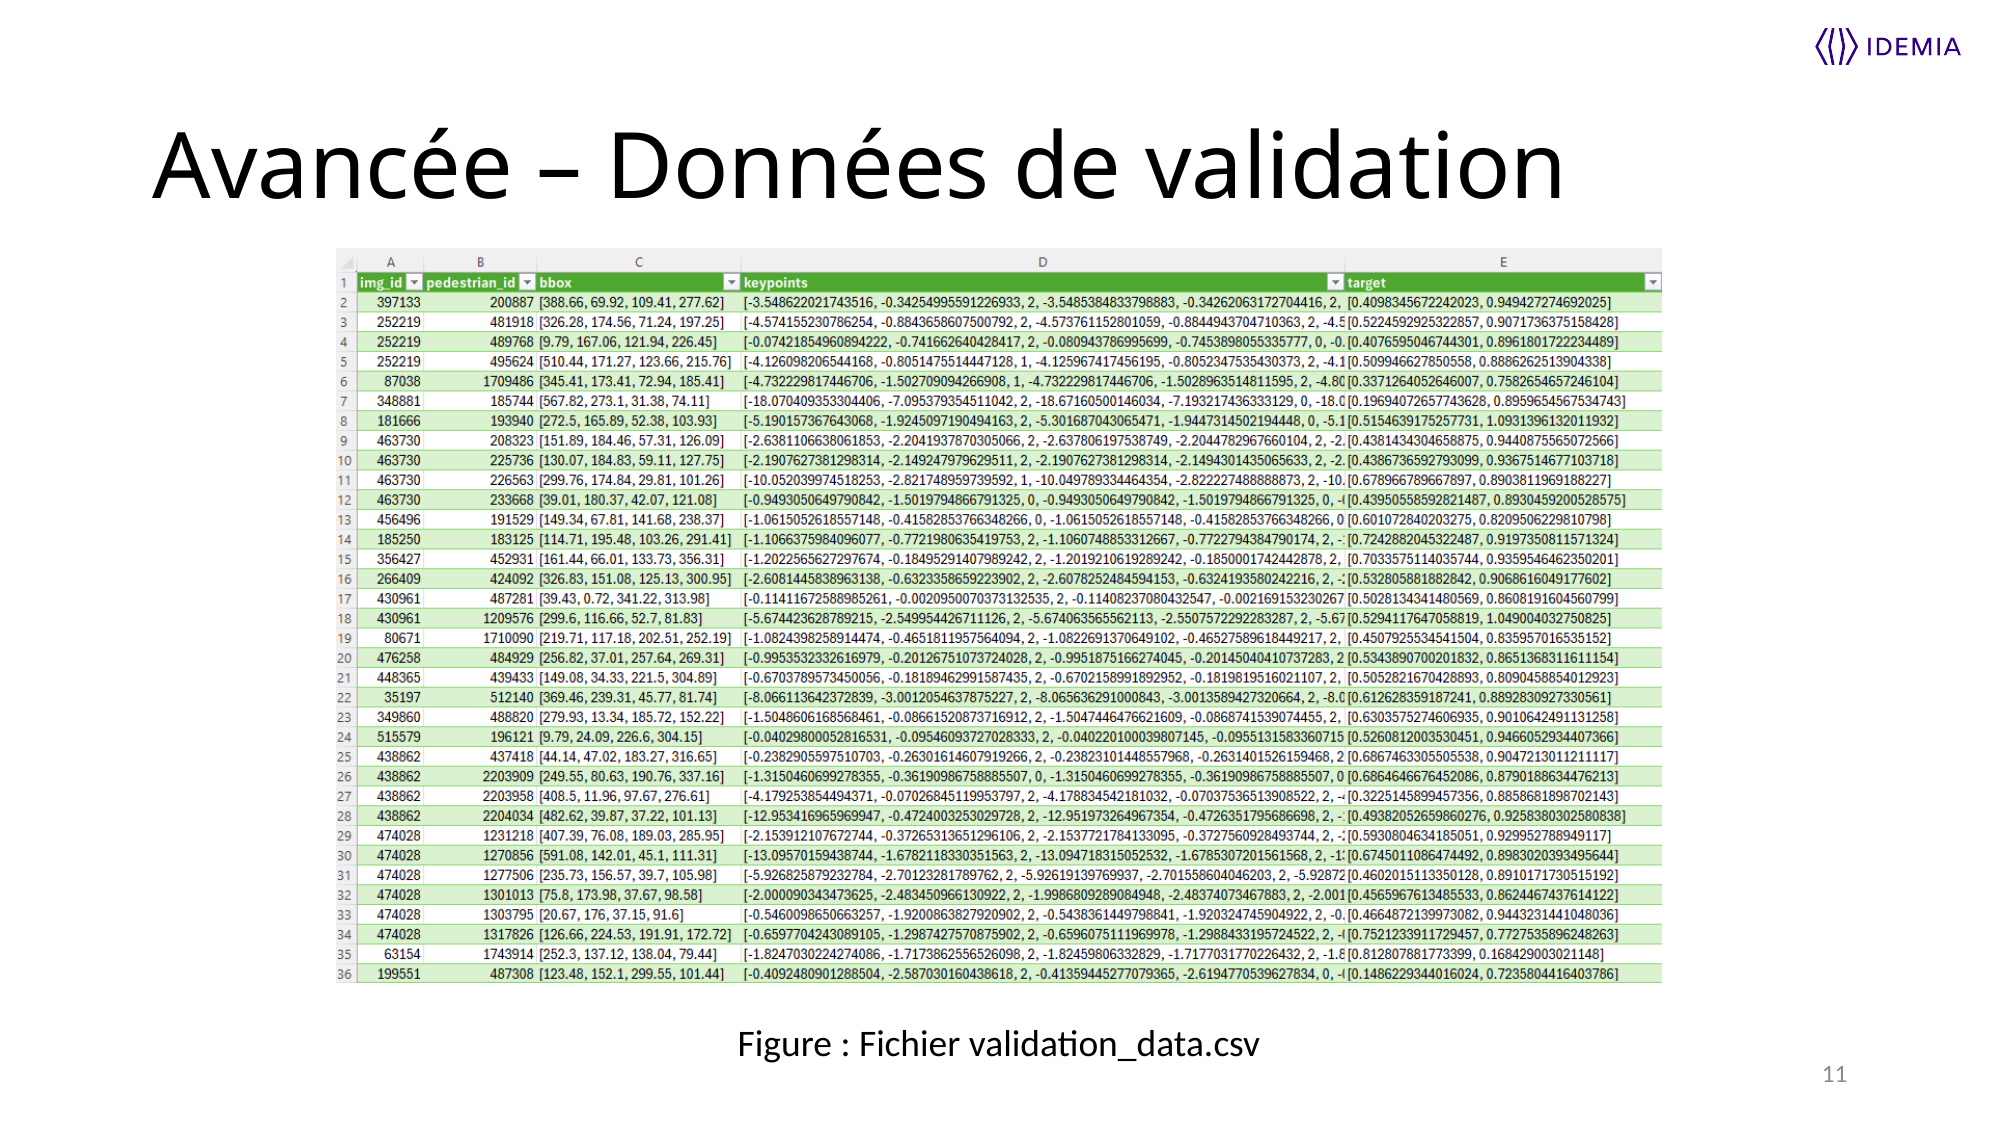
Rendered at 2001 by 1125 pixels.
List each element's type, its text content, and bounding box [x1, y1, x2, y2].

slide_number 11 [1412, 1042, 1863, 1103]
title Avancée – Données de validation [137, 59, 1863, 278]
text_box Figure : Fichier validation_data.csv [585, 1012, 1413, 1072]
picture [336, 248, 1662, 983]
picture [1815, 28, 1961, 65]
